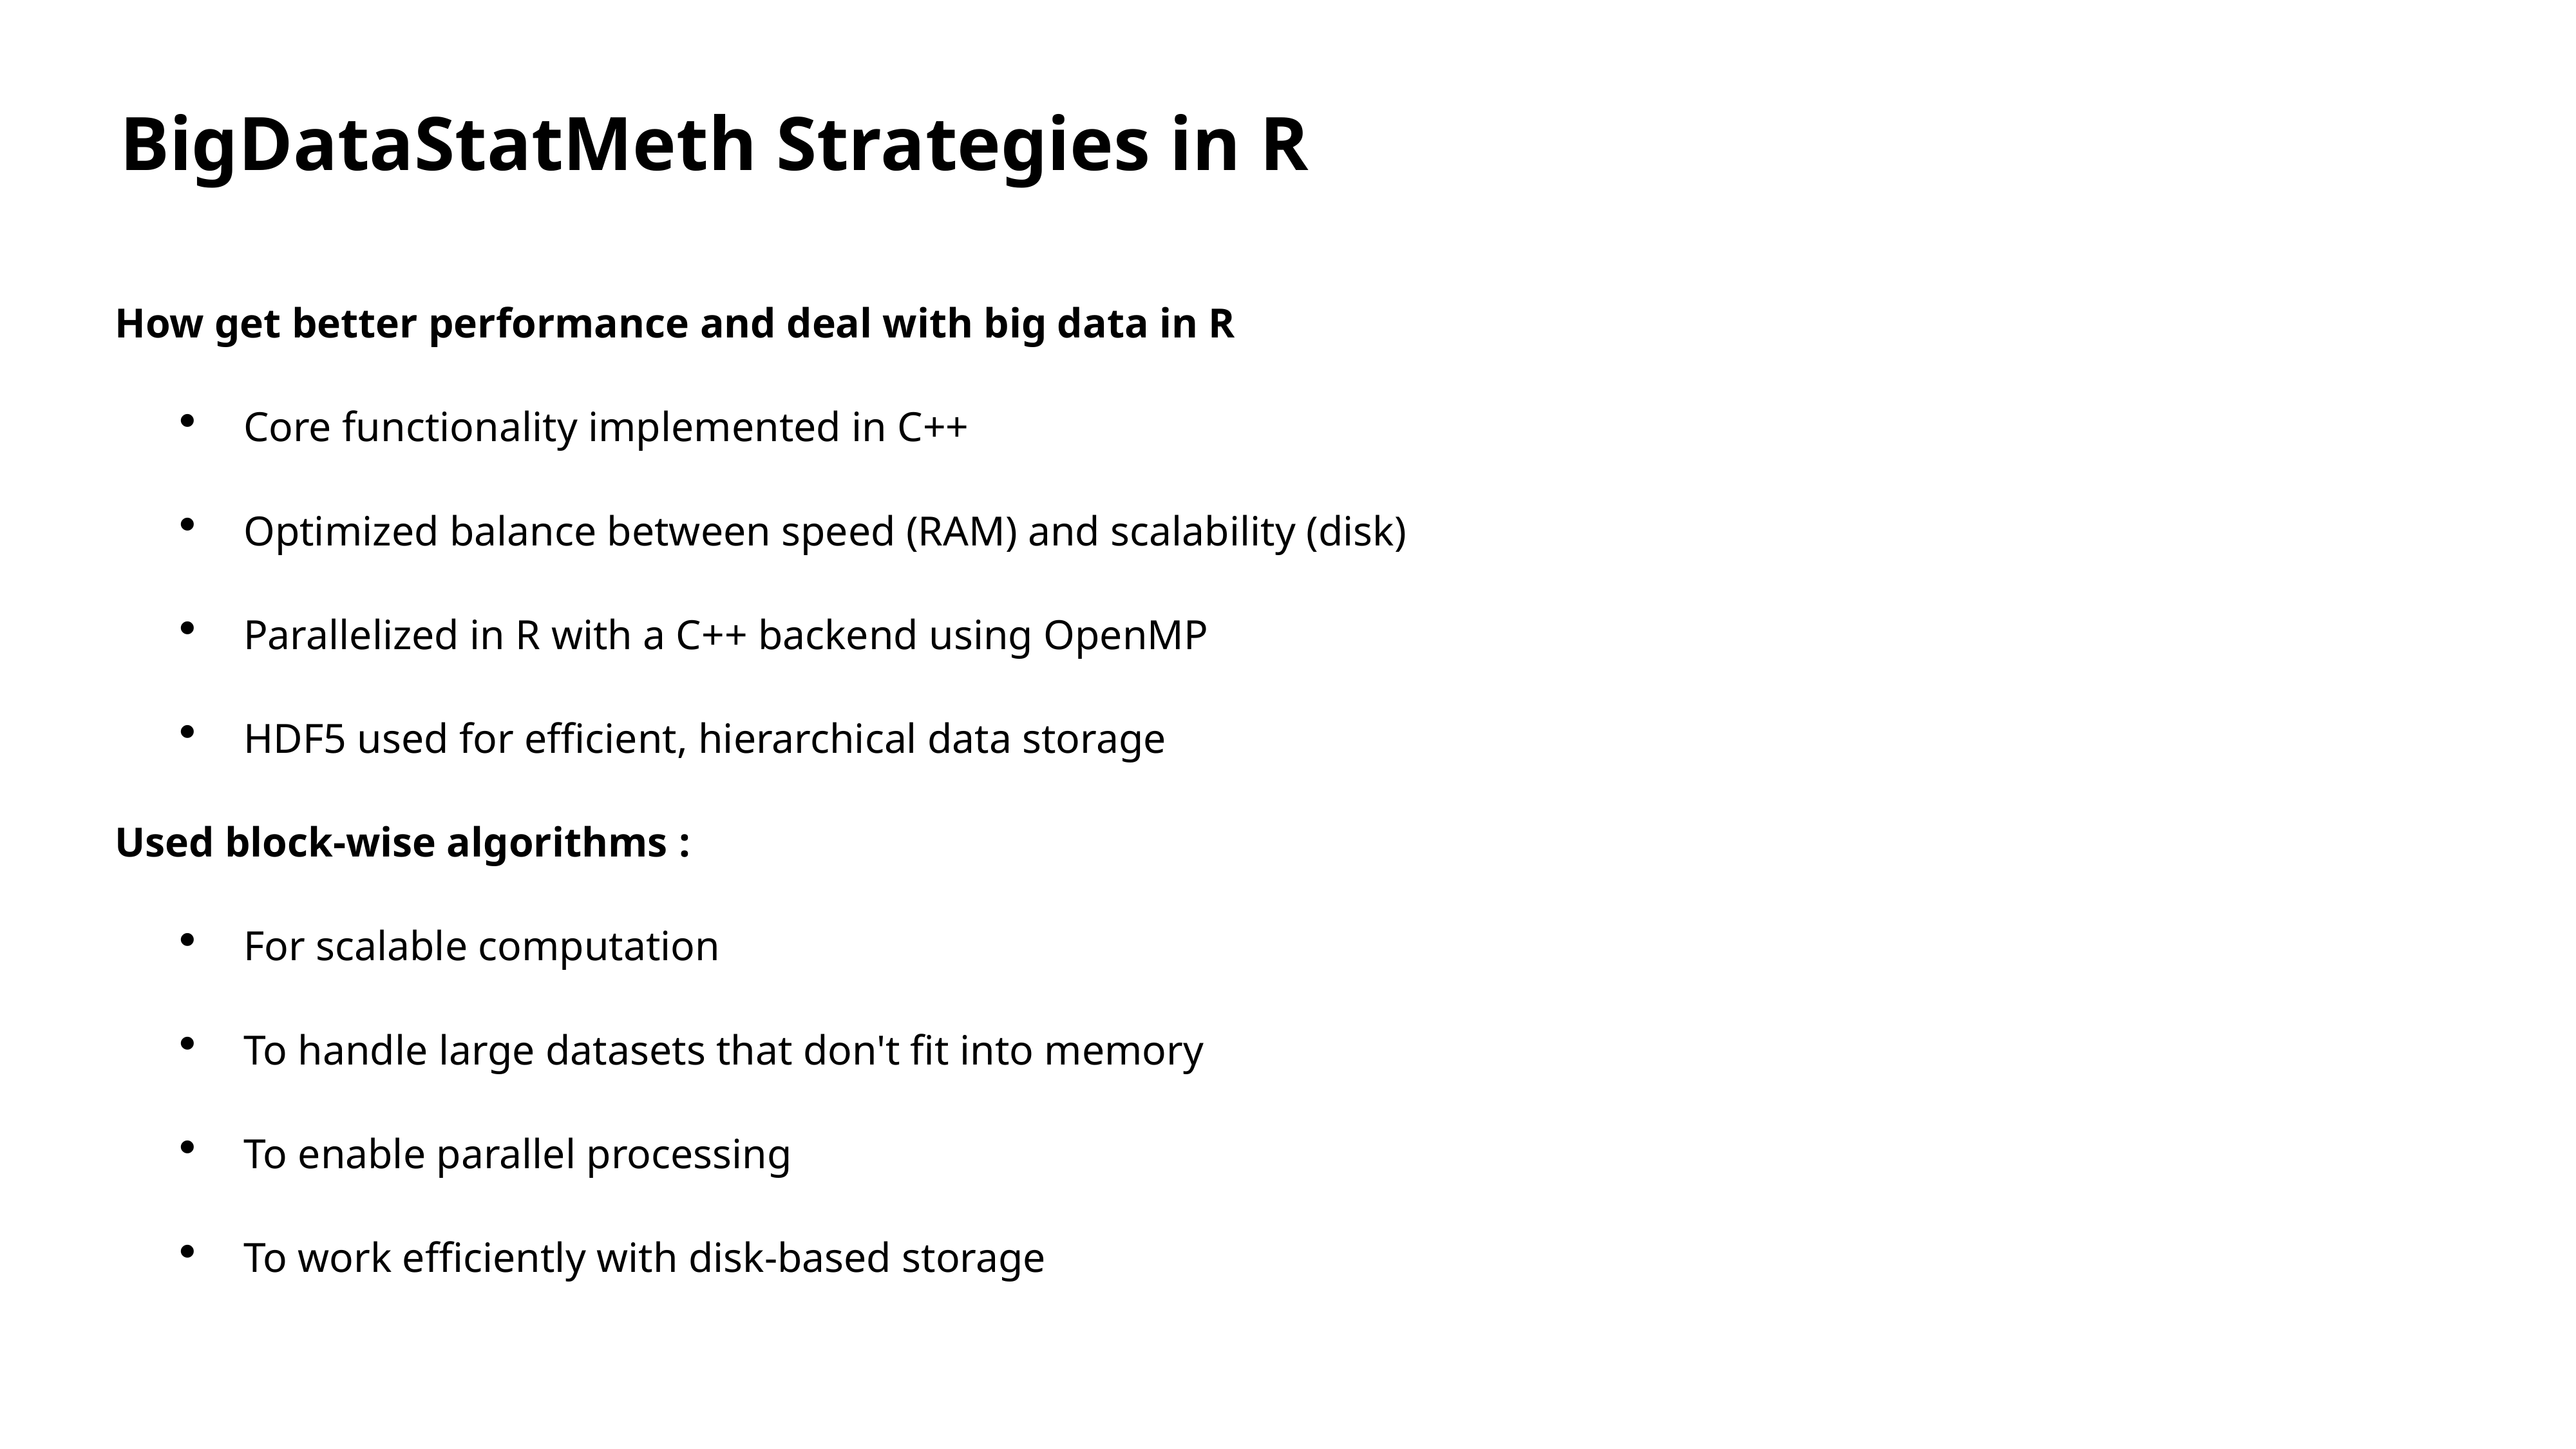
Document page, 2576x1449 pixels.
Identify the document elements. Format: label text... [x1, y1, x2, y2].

list BigDataStatMeth Strategies in R [114, 91, 2437, 191]
list How get better performance and deal with big data in R Core functionality implemented in C++ Optimized balance between speed (RAM) and scalability (disk) Parallelized in R with a C++ backend using OpenMP HDF5 used for efficient, hierarchical data storage Used block-wise algorithms : For scalable computation To handle large datasets that don't fit into memory To enable parallel processing To work efficiently with disk-based storage [109, 297, 2096, 1358]
